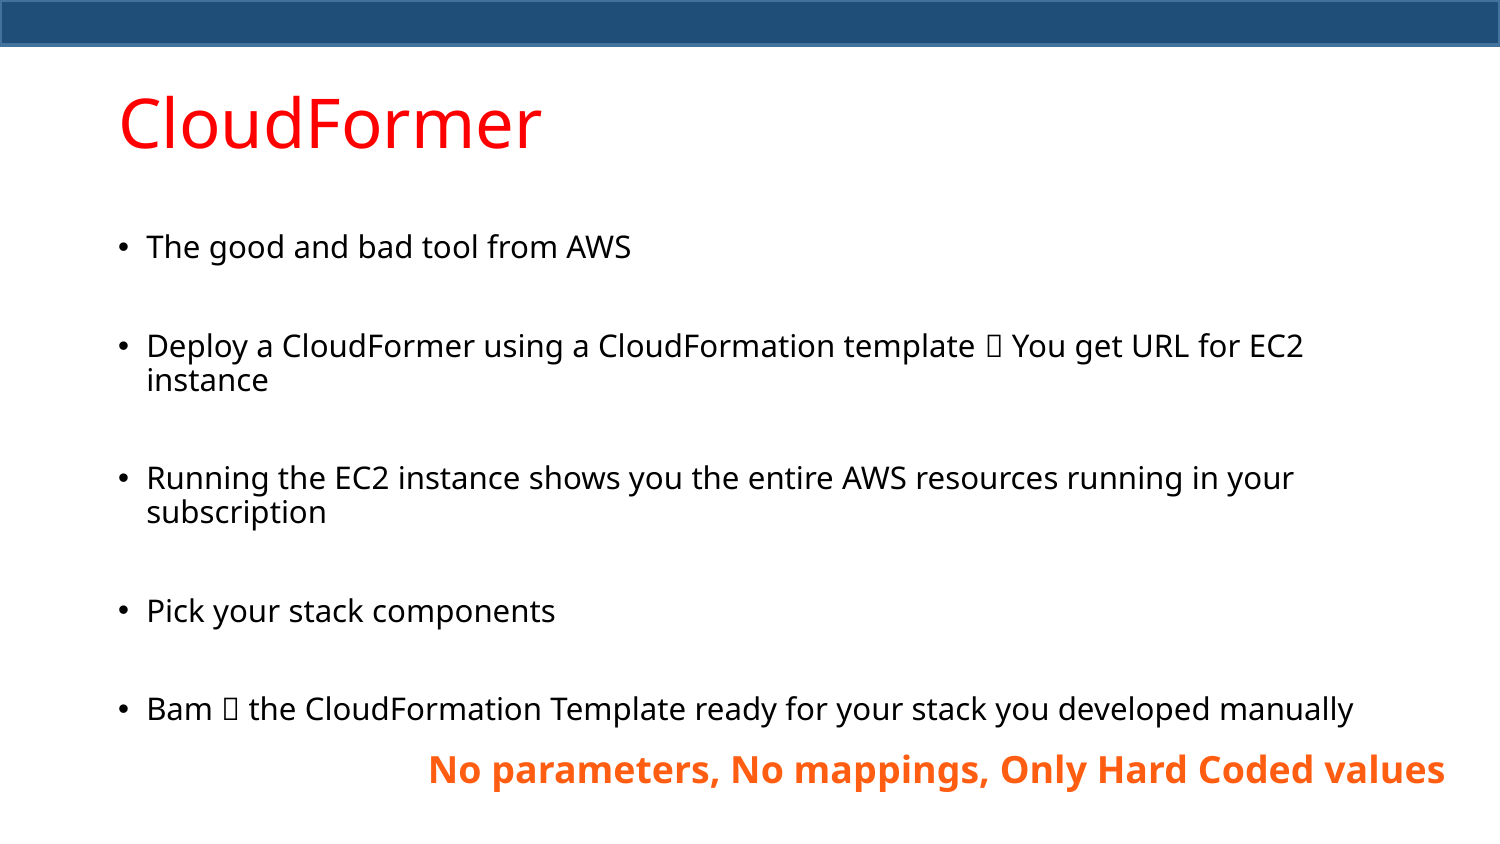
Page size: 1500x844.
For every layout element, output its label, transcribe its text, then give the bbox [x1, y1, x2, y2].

title CloudFormer [103, 44, 1397, 208]
list The good and bad tool from AWS Deploy a CloudFormer using a CloudFormation template  You get URL for EC2 instance Running the EC2 instance shows you the entire AWS resources running in your subscription Pick your stack components Bam  the CloudFormation Template ready for your stack you developed manually [103, 224, 1397, 760]
text_box No parameters, No mappings, Only Hard Coded values [416, 740, 1458, 797]
